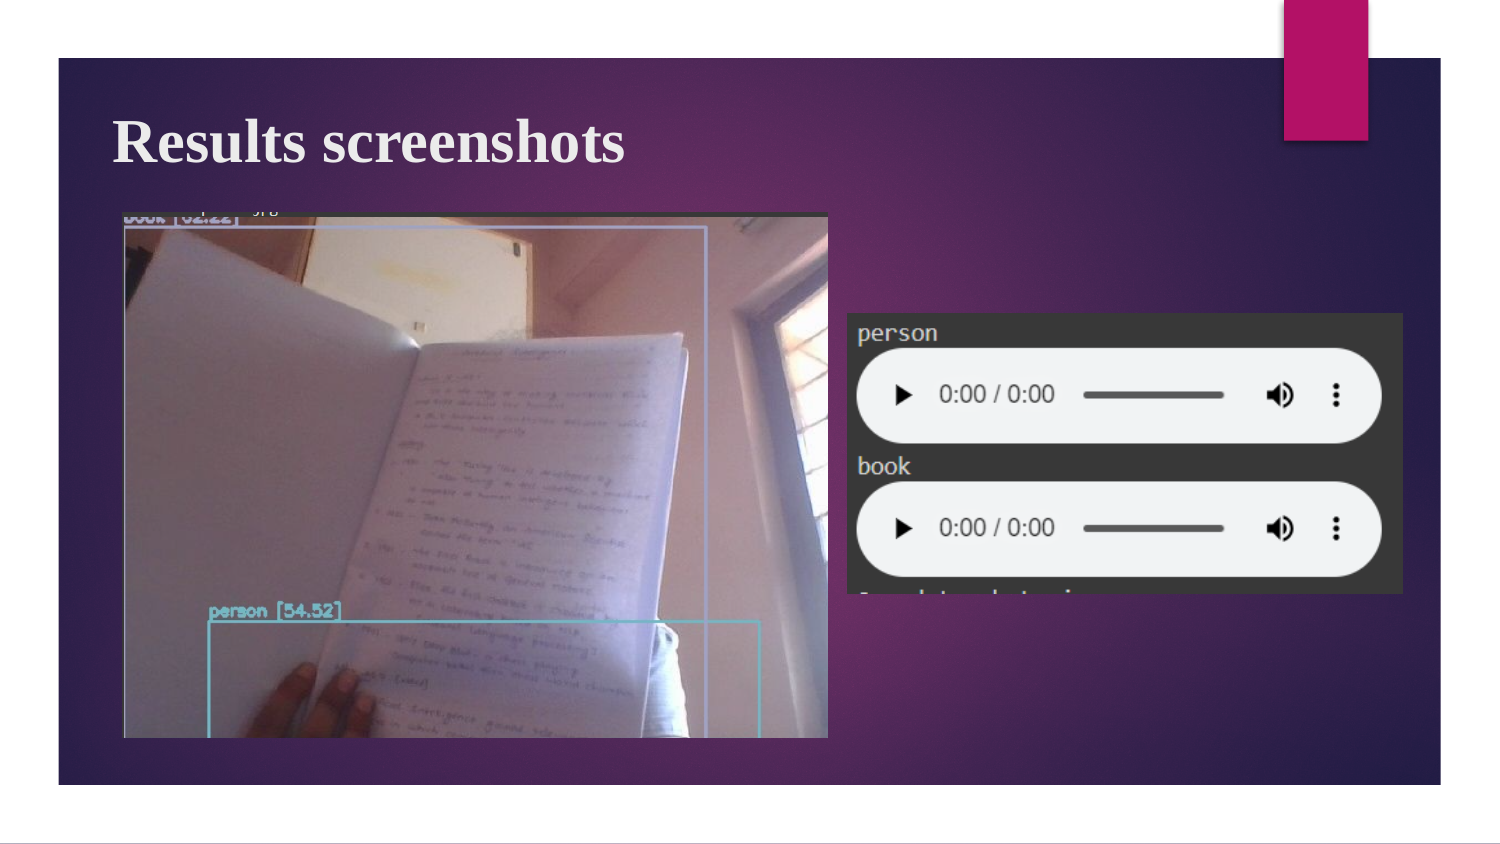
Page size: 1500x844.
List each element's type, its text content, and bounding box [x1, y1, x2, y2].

text_box [110, 227, 116, 738]
text_box [833, 227, 1415, 738]
text_box Results screenshots [97, 85, 1227, 260]
picture [59, 58, 1440, 785]
